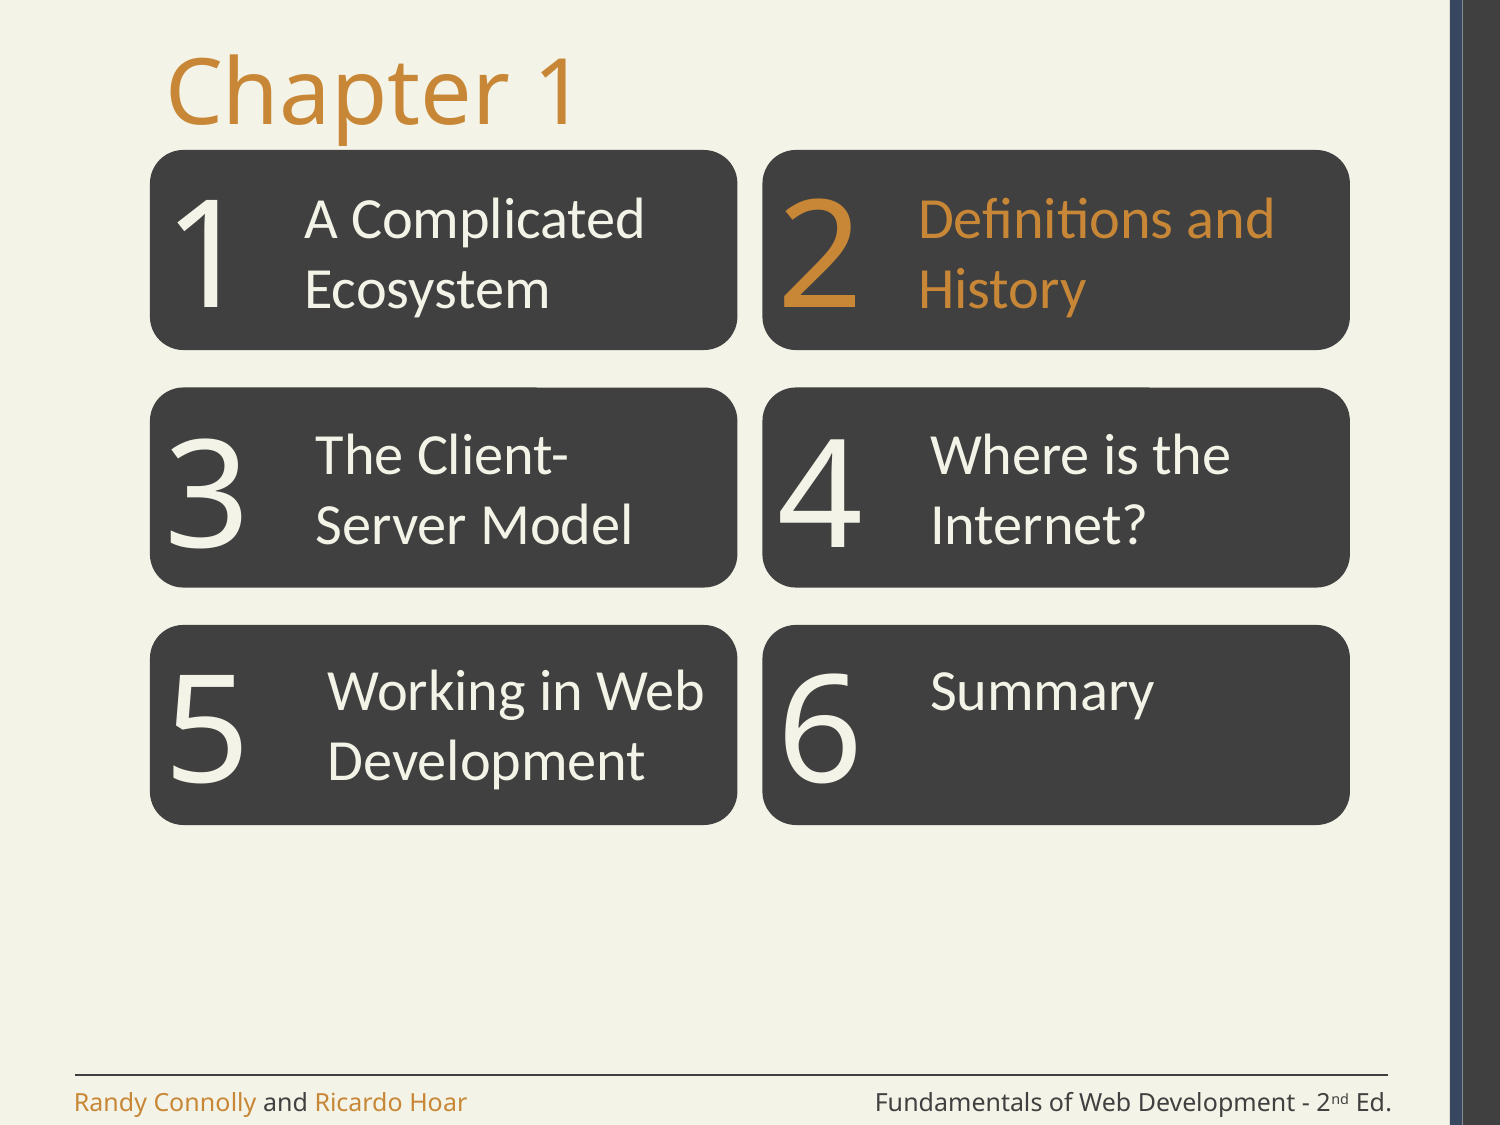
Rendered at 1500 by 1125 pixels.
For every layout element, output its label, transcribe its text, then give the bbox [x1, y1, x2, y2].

text_box [162, 622, 740, 828]
text_box [161, 147, 740, 353]
title Chapter 1 [150, 24, 1450, 200]
text_box [774, 622, 1353, 828]
text_box 4 [762, 390, 875, 586]
text_box Working in Web Development [312, 645, 727, 800]
text_box [774, 147, 1353, 353]
text_box [778, 385, 1353, 590]
text_box A Complicated Ecosystem [289, 172, 703, 328]
text_box Definitions and History [903, 172, 1317, 328]
text_box [165, 385, 740, 590]
text_box 3 [150, 390, 263, 586]
text_box Where is the Internet? [915, 408, 1329, 564]
text_box The Client-Server Model [301, 408, 715, 564]
text_box 5 [150, 624, 263, 820]
text_box 6 [762, 624, 875, 820]
text_box Summary [915, 645, 1329, 730]
text_box 2 [762, 149, 875, 345]
text_box 1 [150, 149, 263, 345]
